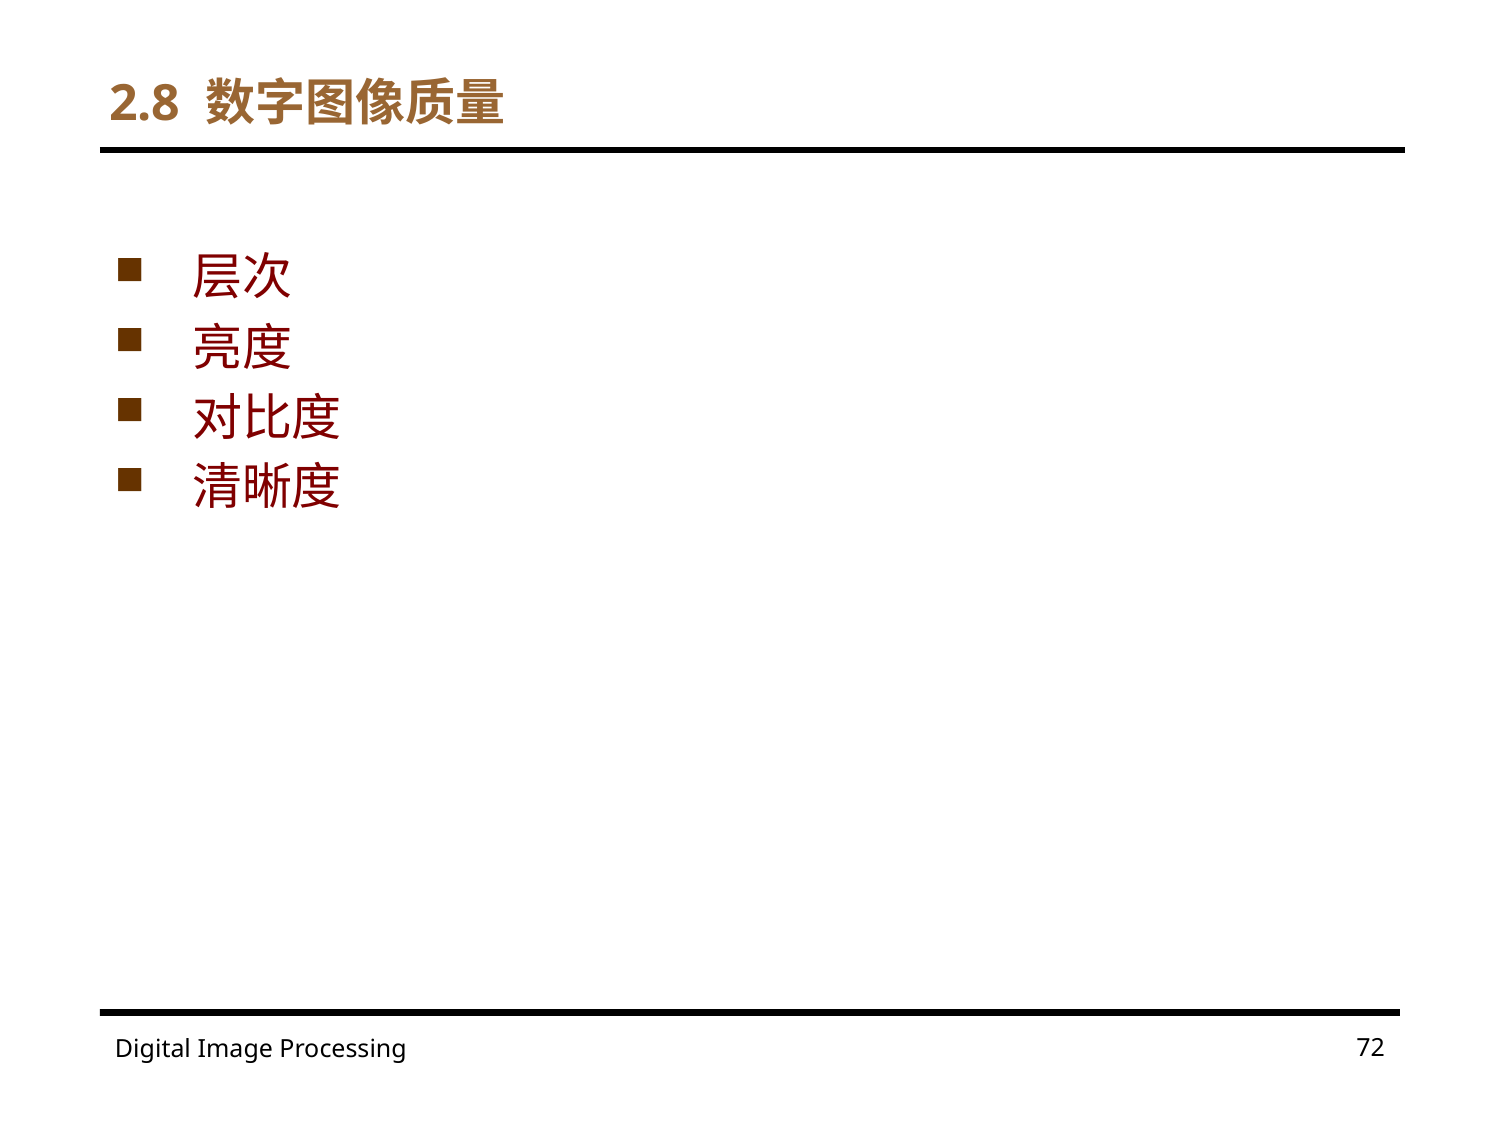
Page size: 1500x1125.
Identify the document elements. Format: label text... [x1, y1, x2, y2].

slide_number Digital Image Processing [99, 1025, 488, 1104]
title 2.8 数字图像质量 [94, 50, 1407, 138]
slide_number 72 [1074, 1024, 1400, 1103]
list 层次 亮度 对比度 清晰度 [99, 237, 1413, 788]
